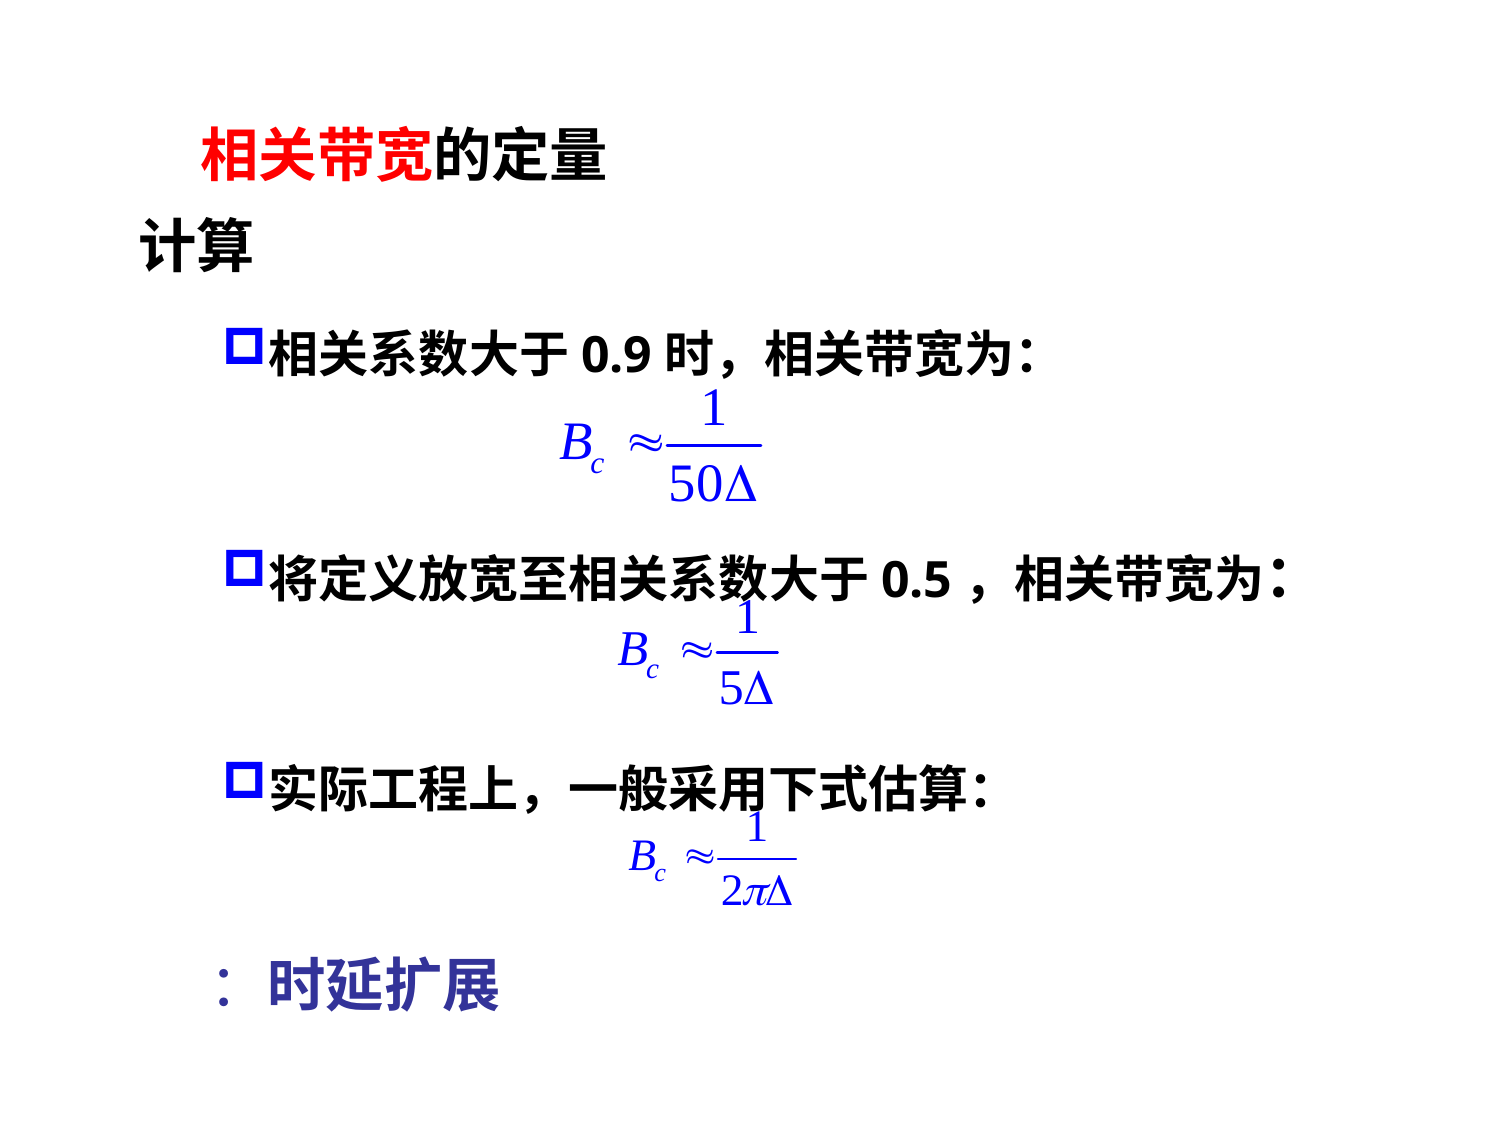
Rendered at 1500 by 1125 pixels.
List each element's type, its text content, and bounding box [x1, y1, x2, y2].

list 相关系数大于0.9时，相关带宽为： 将定义放宽至相关系数大于0.5，相关带宽为： 实际工程上，一般采用下式估算： [88, 267, 1413, 877]
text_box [548, 373, 773, 514]
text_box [607, 585, 790, 716]
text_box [619, 798, 806, 916]
text_box 相关带宽的定量计算 [124, 89, 679, 196]
